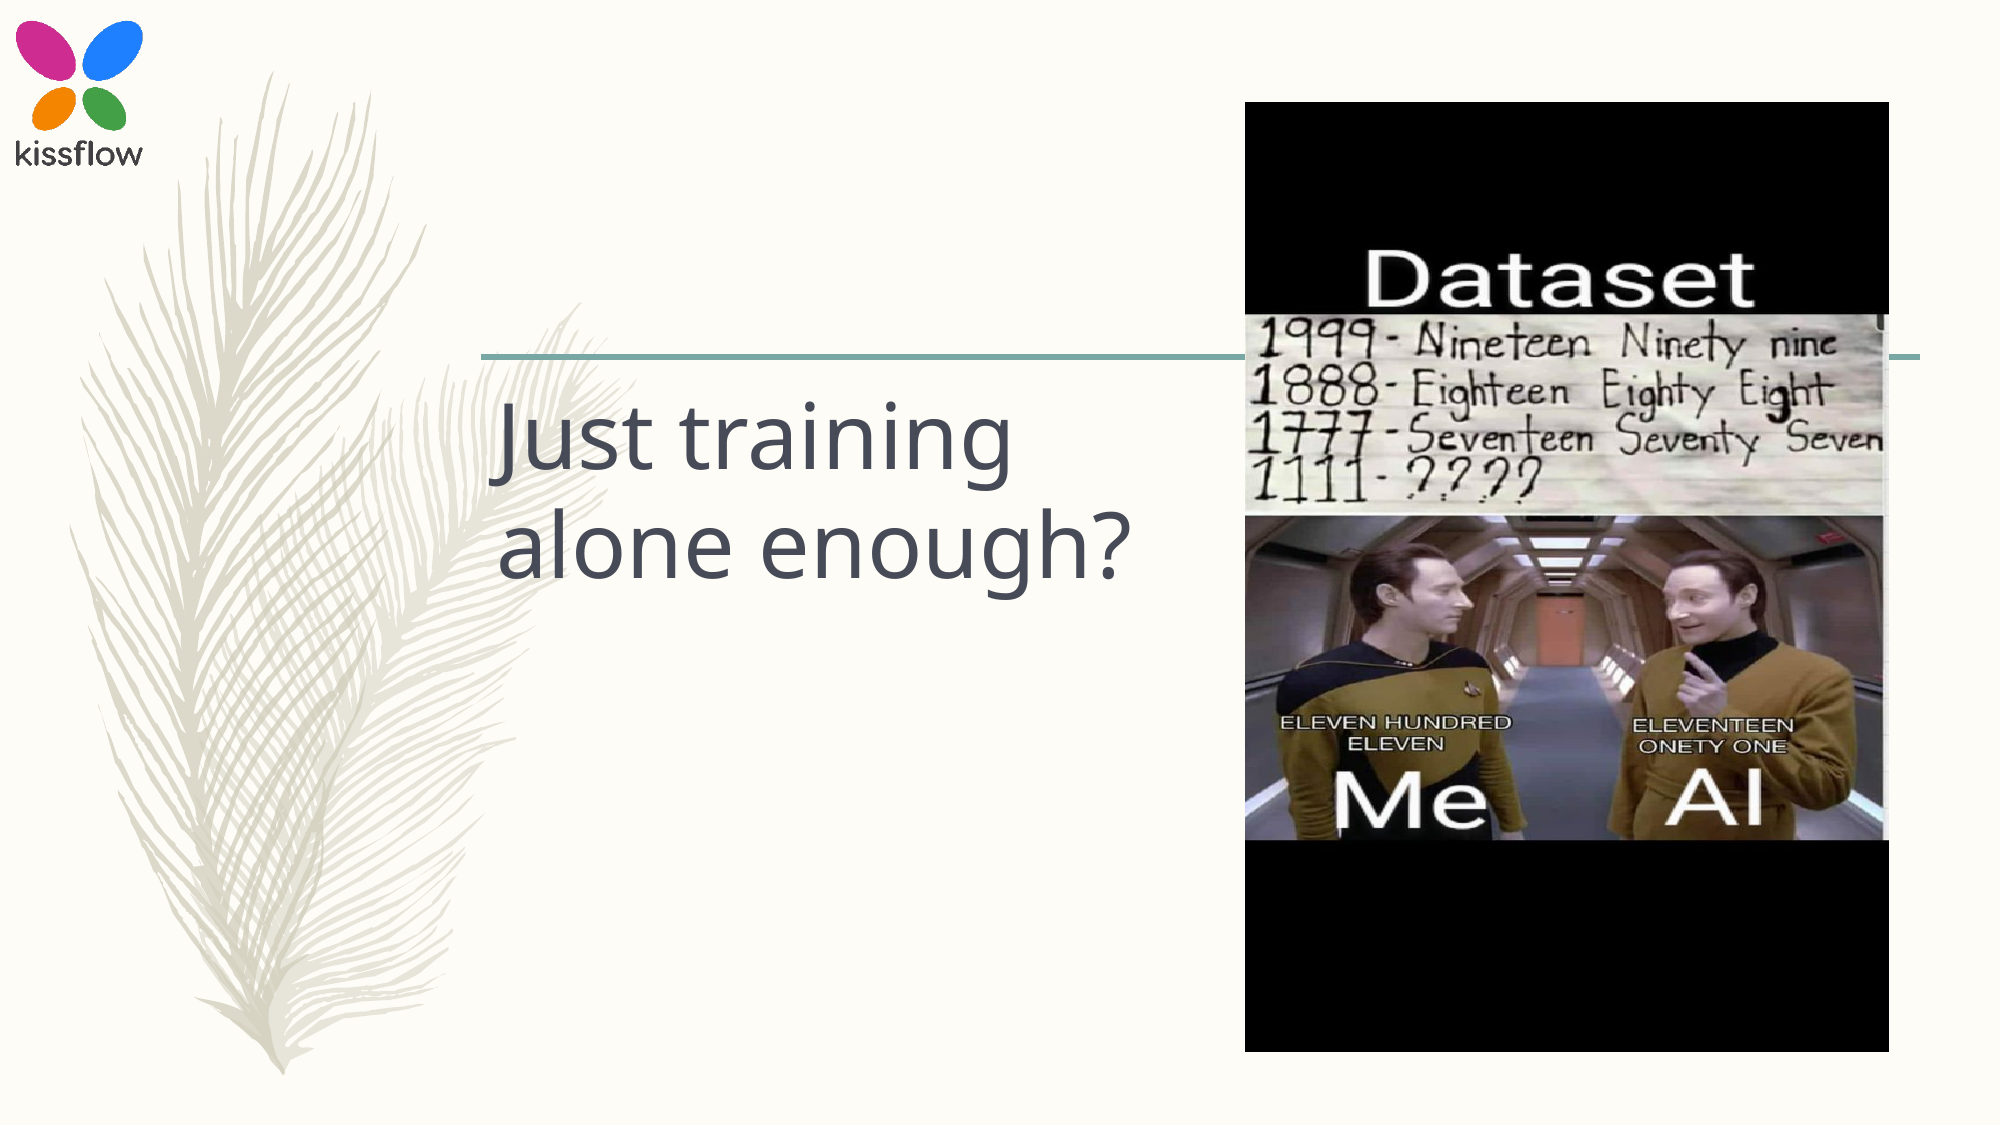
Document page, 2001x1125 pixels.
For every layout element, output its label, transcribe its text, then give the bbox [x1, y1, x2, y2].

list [1244, 102, 1889, 1053]
picture [12, 17, 145, 169]
title Just training alone enough? [481, 374, 1229, 631]
